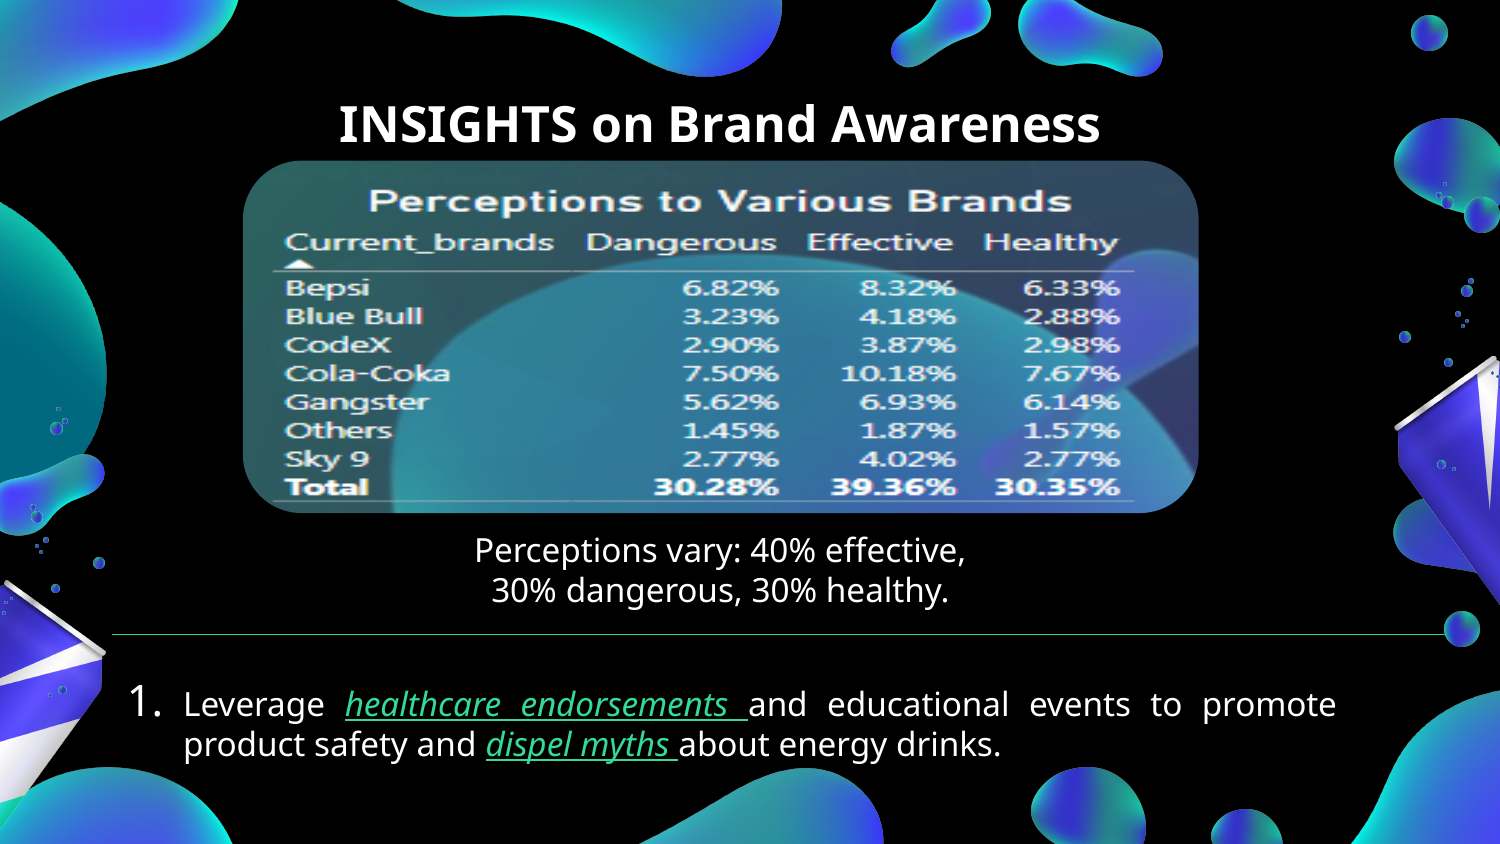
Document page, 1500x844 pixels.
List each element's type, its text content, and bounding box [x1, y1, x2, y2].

text_box INSIGHTS on Brand Awareness [88, 69, 1353, 176]
picture [93, 557, 105, 569]
picture [880, 0, 999, 69]
text_box Perceptions vary: 40% effective, 30% dangerous, 30% healthy. [444, 523, 998, 633]
picture [0, 0, 252, 537]
text_box Leverage healthcare endorsements and educational events to promote product safety and dispel myths about energy drinks. [112, 668, 1353, 787]
picture [242, 160, 1199, 514]
picture [392, 0, 811, 69]
picture [1031, 787, 1146, 844]
picture [1004, 0, 1171, 69]
picture [1151, 356, 1500, 844]
picture [0, 580, 241, 844]
picture [1399, 331, 1411, 343]
picture [1461, 285, 1473, 297]
picture [401, 787, 884, 844]
picture [1394, 118, 1500, 233]
picture [1411, 15, 1448, 51]
